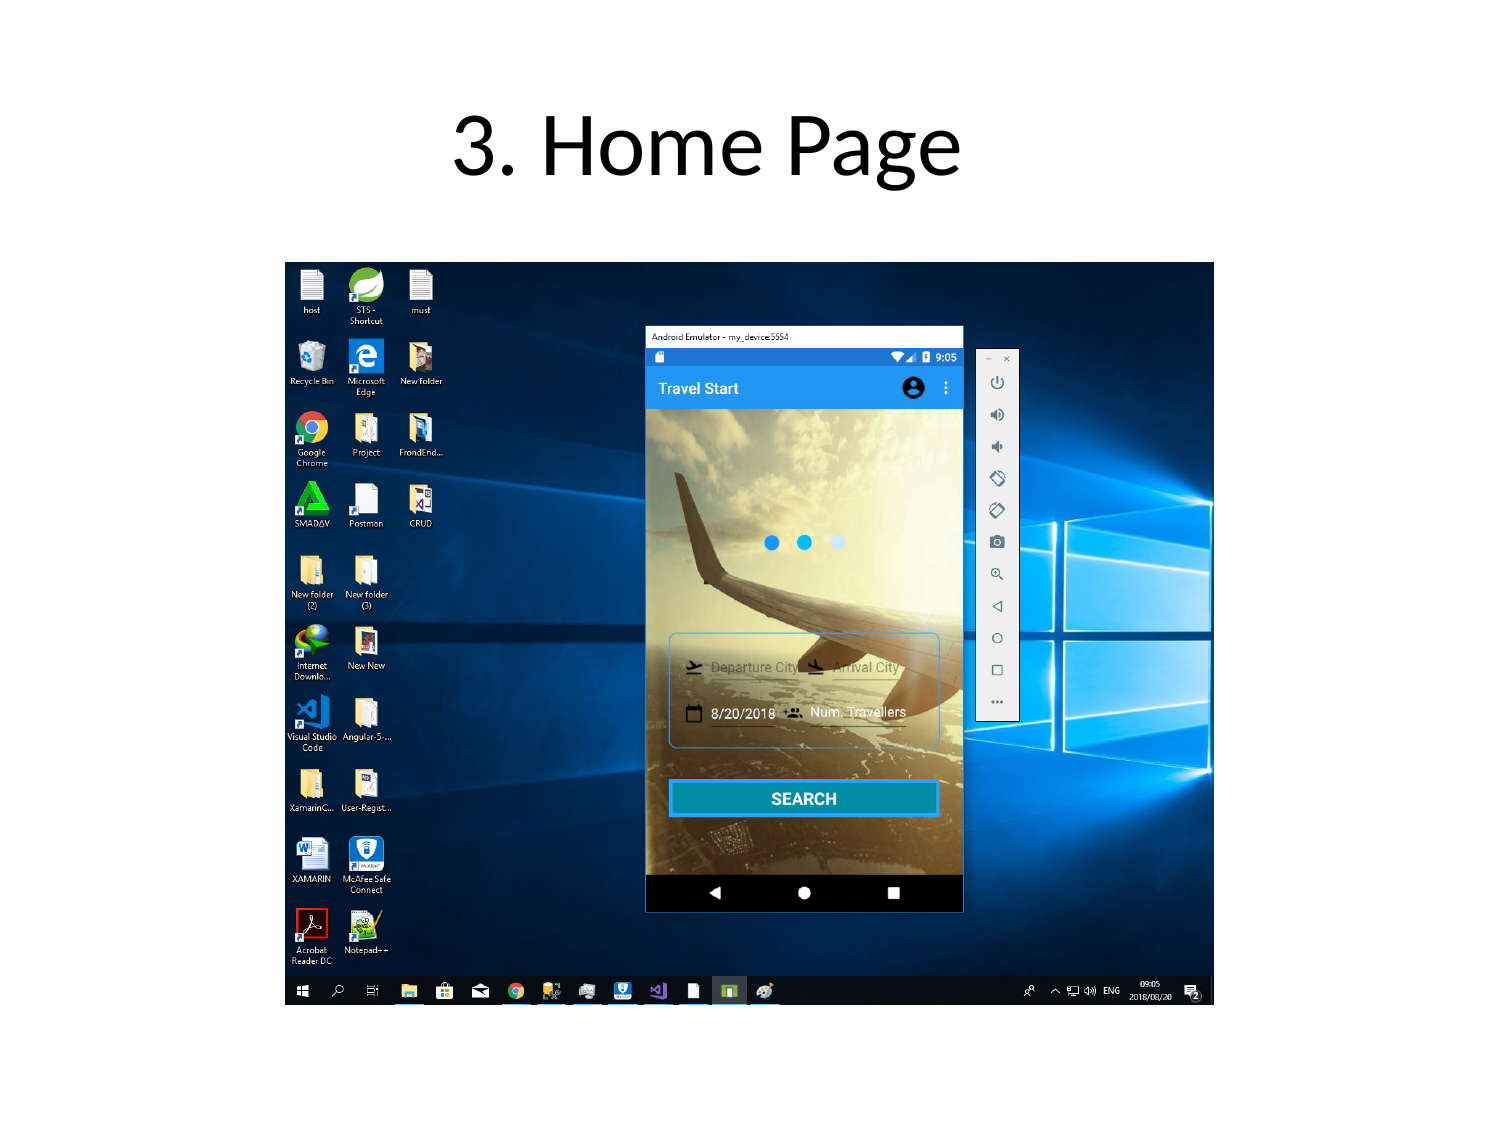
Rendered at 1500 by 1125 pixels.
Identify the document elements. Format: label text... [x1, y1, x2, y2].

title 3. Home Page [75, 45, 1425, 233]
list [285, 262, 1215, 1006]
